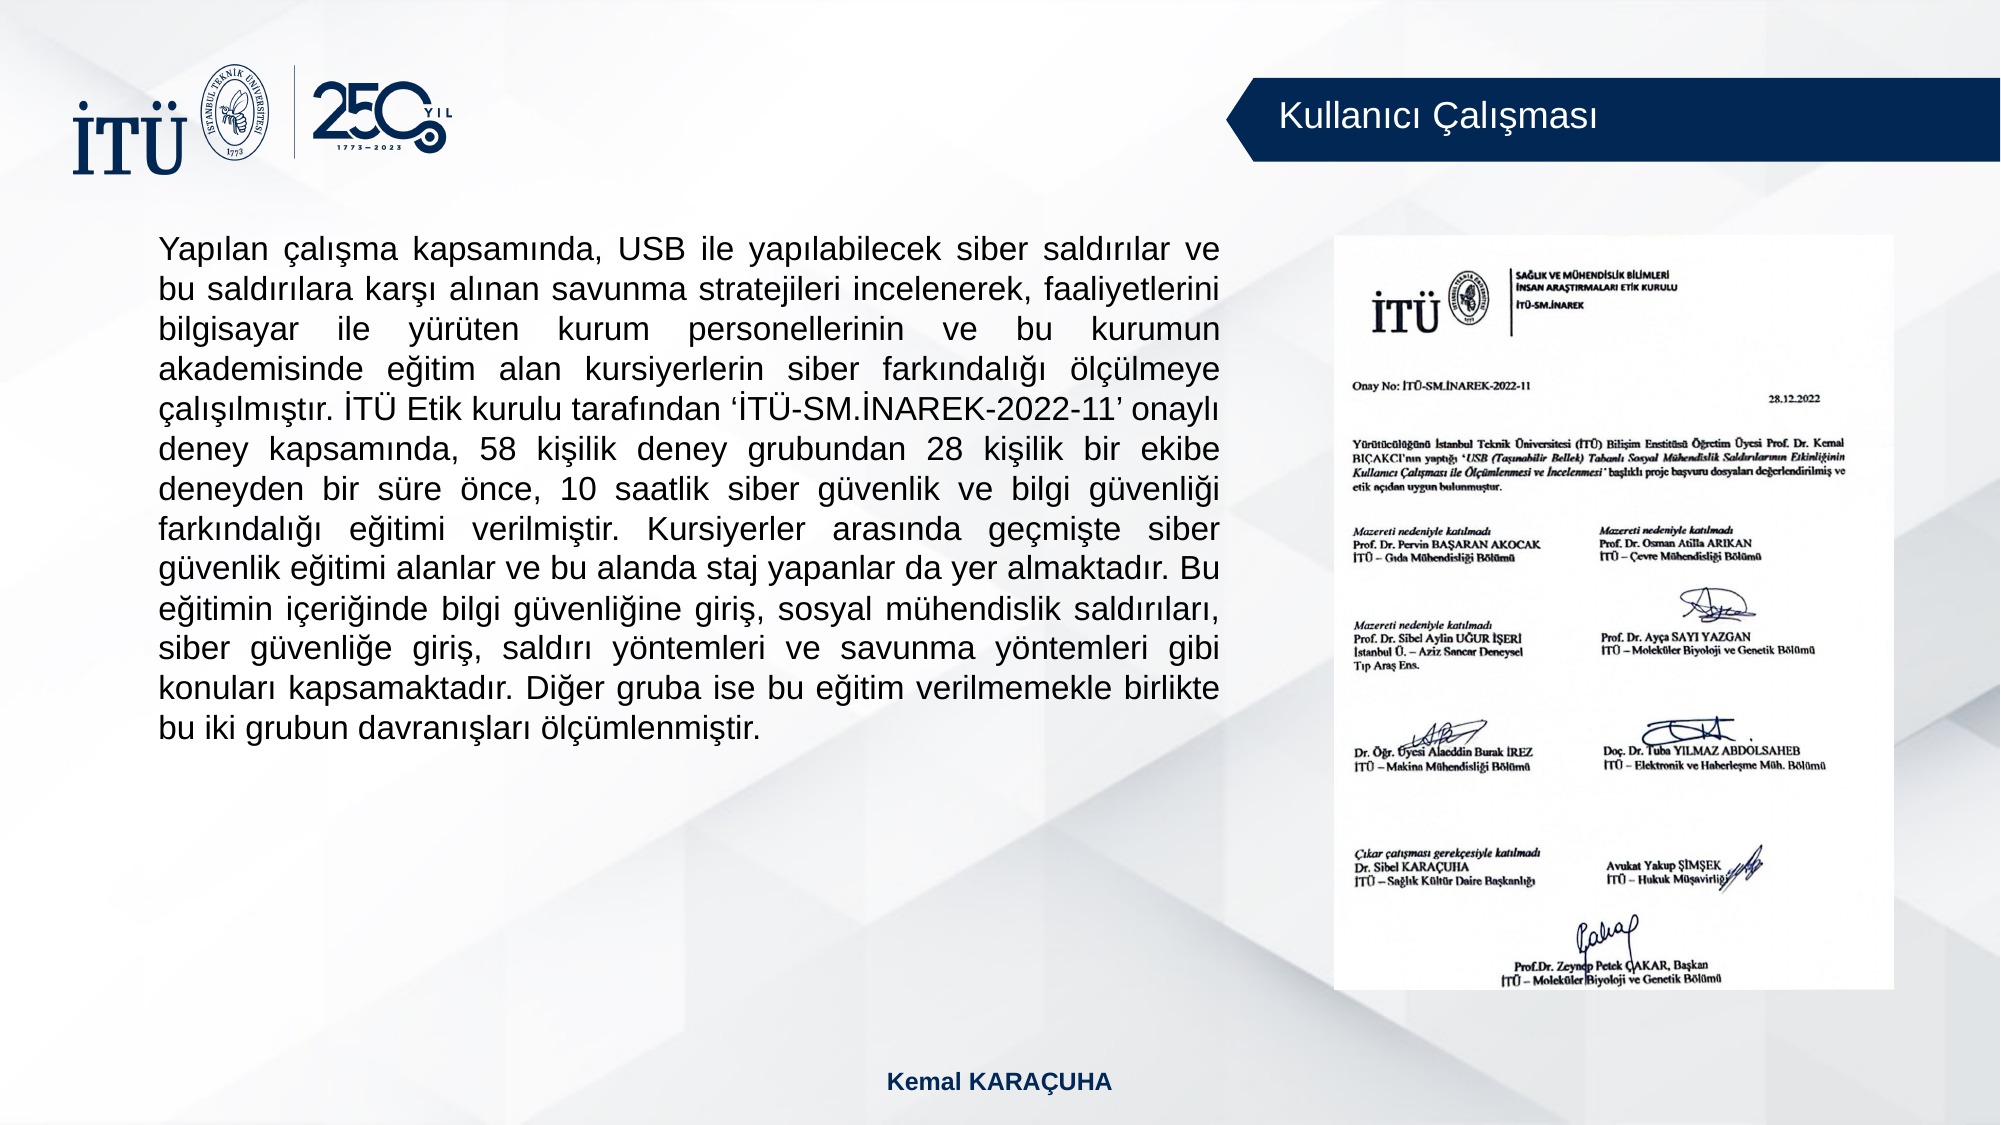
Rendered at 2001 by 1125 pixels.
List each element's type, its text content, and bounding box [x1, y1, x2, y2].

text_box Yapılan çalışma kapsamında, USB ile yapılabilecek siber saldırılar ve bu saldırılara karşı alınan savunma stratejileri incelenerek, faaliyetlerini bilgisayar ile yürüten kurum personellerinin ve bu kurumun akademisinde eğitim alan kursiyerlerin siber farkındalığı ölçülmeye çalışılmıştır. İTÜ Etik kurulu tarafından ‘İTÜ-SM.İNAREK-2022-11’ onaylı deney kapsamında, 58 kişilik deney grubundan 28 kişilik bir ekibe deneyden bir süre önce, 10 saatlik siber güvenlik ve bilgi güvenliği farkındalığı eğitimi verilmiştir. Kursiyerler arasında geçmişte siber güvenlik eğitimi alanlar ve bu alanda staj yapanlar da yer almaktadır. Bu eğitimin içeriğinde bilgi güvenliğine giriş, sosyal mühendislik saldırıları, siber güvenliğe giriş, saldırı yöntemleri ve savunma yöntemleri gibi konuları kapsamaktadır. Diğer gruba ise bu eğitim verilmemekle birlikte bu iki grubun davranışları ölçümlenmiştir. [143, 219, 1237, 754]
text_box Kullanıcı Çalışması [1263, 84, 1615, 144]
text_box Kemal KARAÇUHA [788, 1058, 1212, 1103]
picture [0, 0, 2000, 1125]
